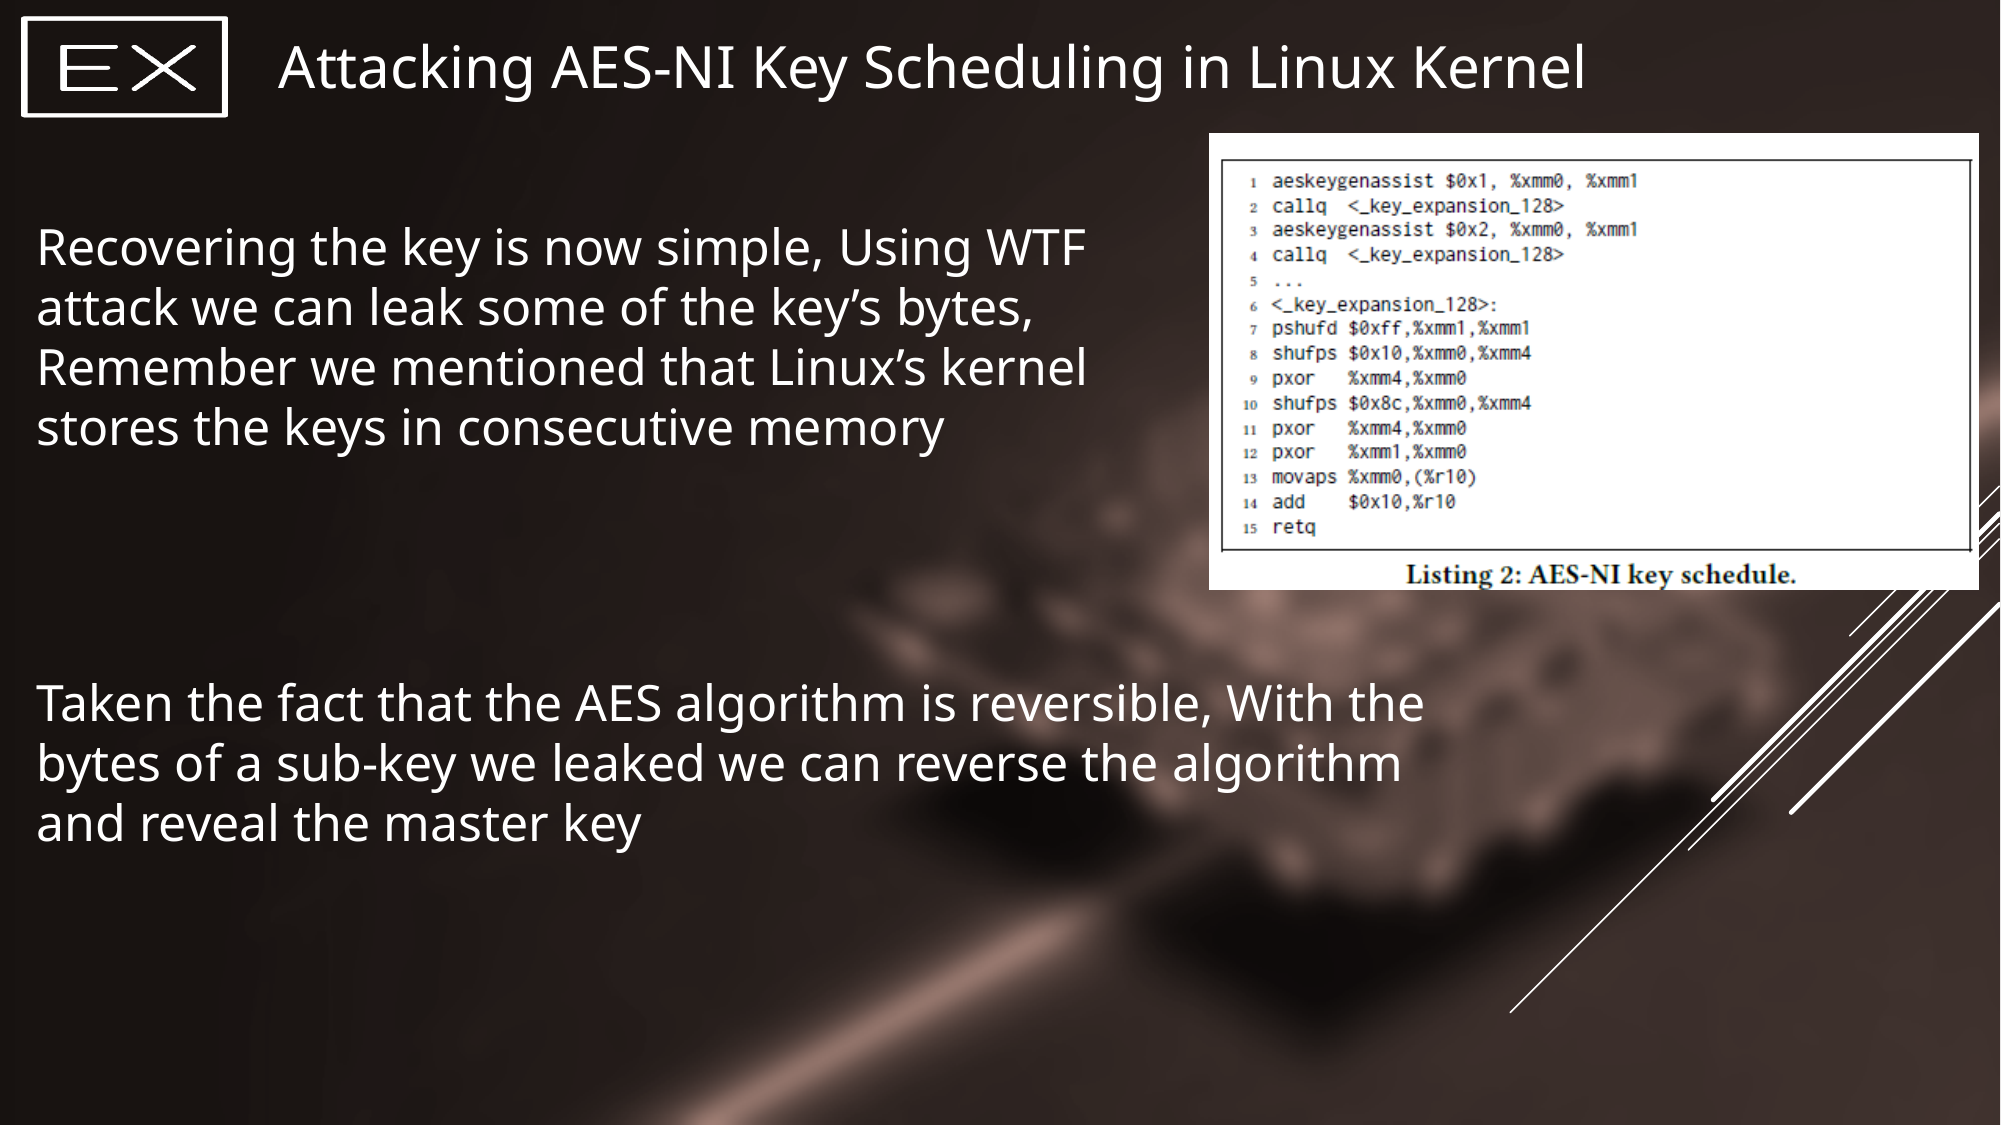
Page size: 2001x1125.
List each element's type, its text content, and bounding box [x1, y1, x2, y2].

picture [1209, 133, 1979, 591]
text_box Recovering the key is now simple, Using WTF attack we can leak some of the key’s bytes, Remember we mentioned that Linux’s kernel stores the keys in consecutive memory [21, 207, 1148, 463]
text_box Taken the fact that the AES algorithm is reversible, With the bytes of a sub-key we leaked we can reverse the algorithm and reveal the master key [21, 664, 1509, 859]
text_box Attacking AES-NI Key Scheduling in Linux Kernel [263, 23, 1934, 108]
picture [21, 0, 228, 134]
